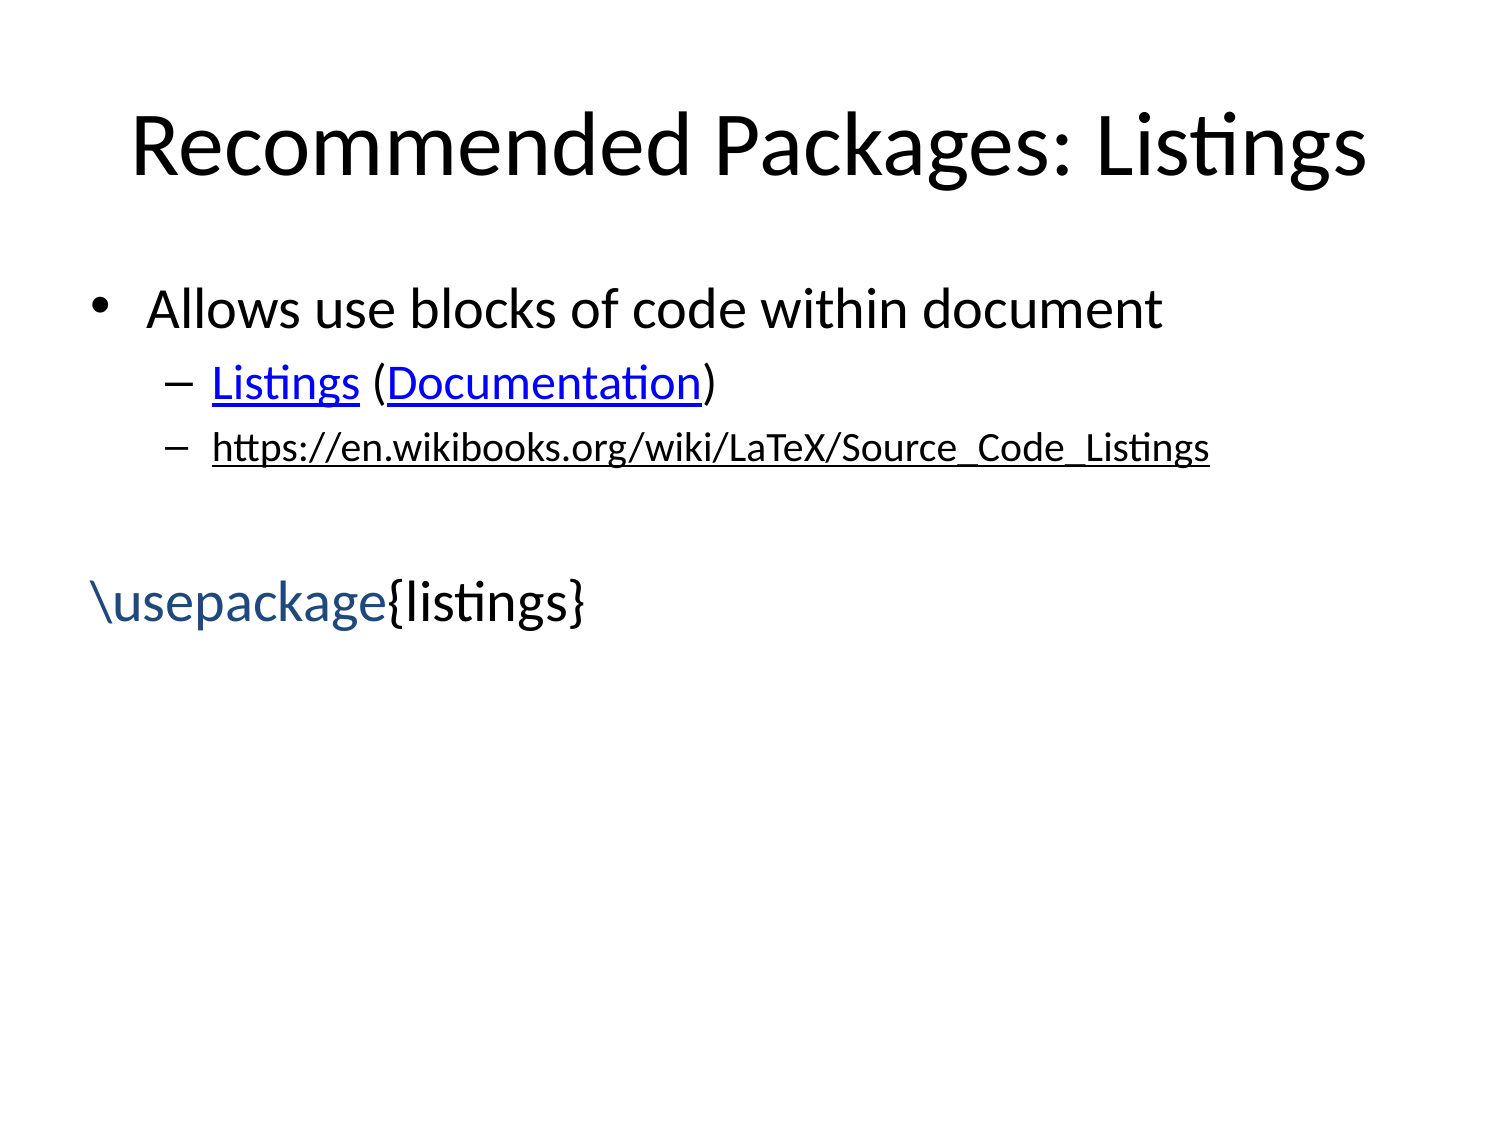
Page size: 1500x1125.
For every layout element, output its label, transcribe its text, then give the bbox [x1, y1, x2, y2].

list Allows use blocks of code within document Listings (Documentation) https://en.wikibooks.org/wiki/LaTeX/Source_Code_Listings \usepackage{listings} [75, 262, 1425, 1005]
title Recommended Packages: Listings [75, 45, 1425, 233]
